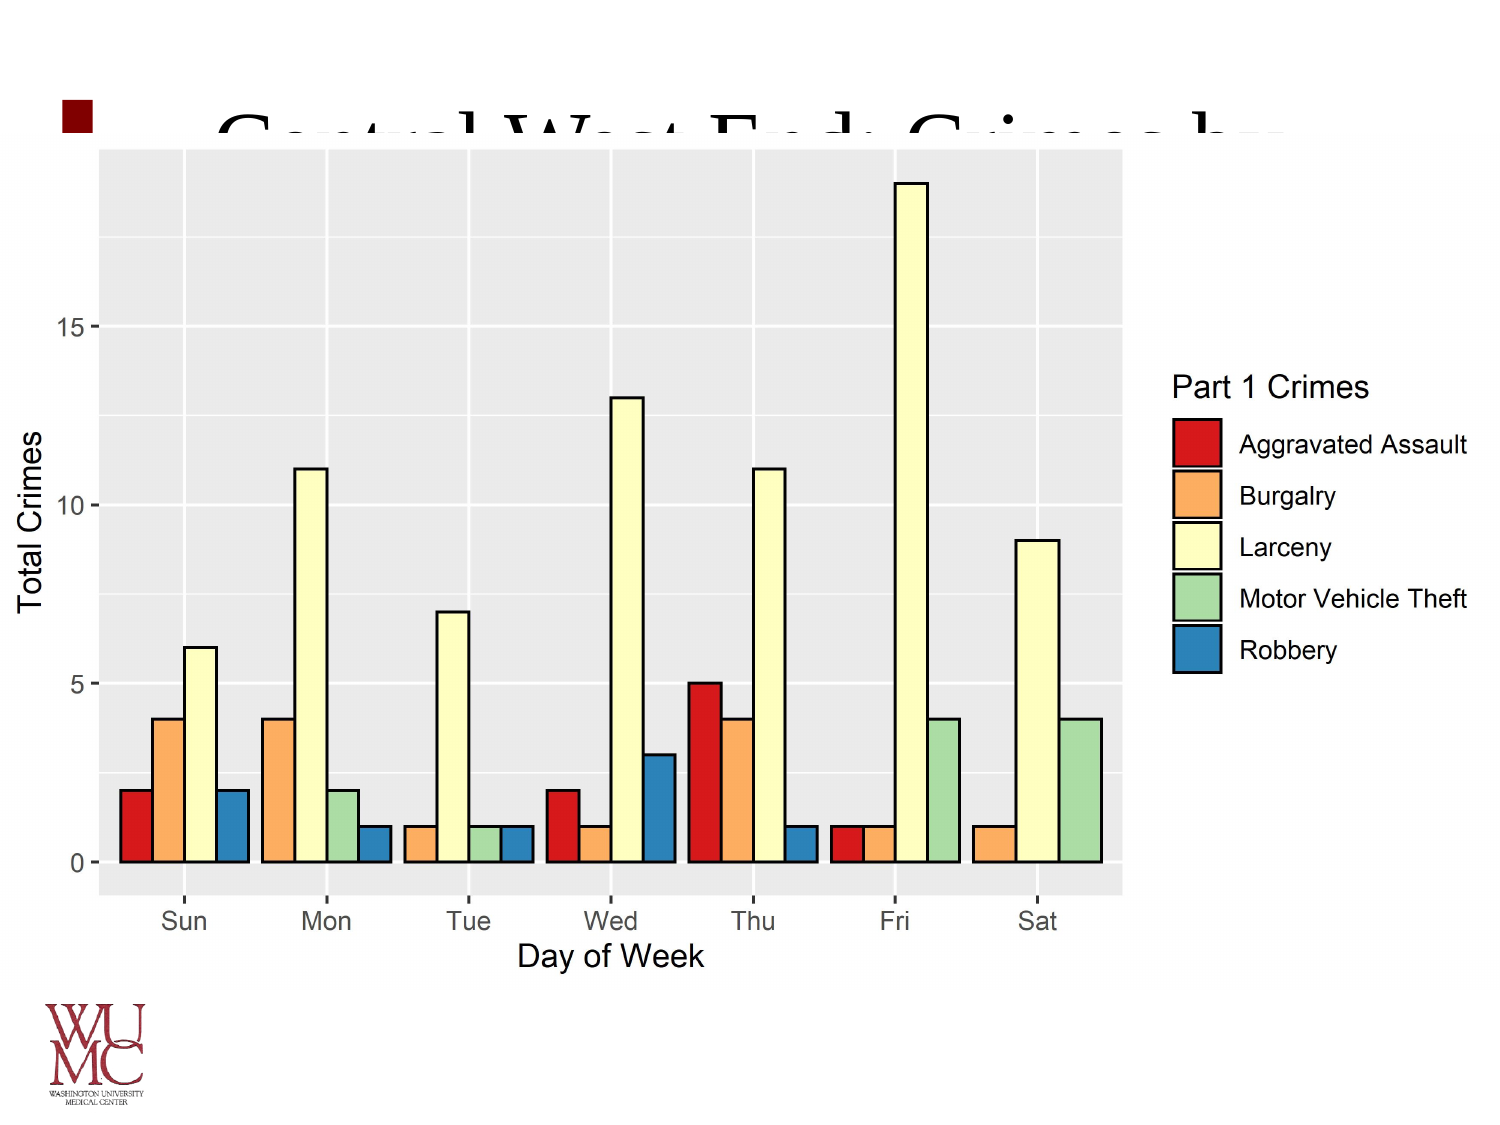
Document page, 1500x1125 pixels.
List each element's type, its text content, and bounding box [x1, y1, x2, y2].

picture [0, 133, 1500, 990]
picture [41, 996, 156, 1113]
title Central West End: Crimes by Day & Category [112, 99, 1388, 131]
